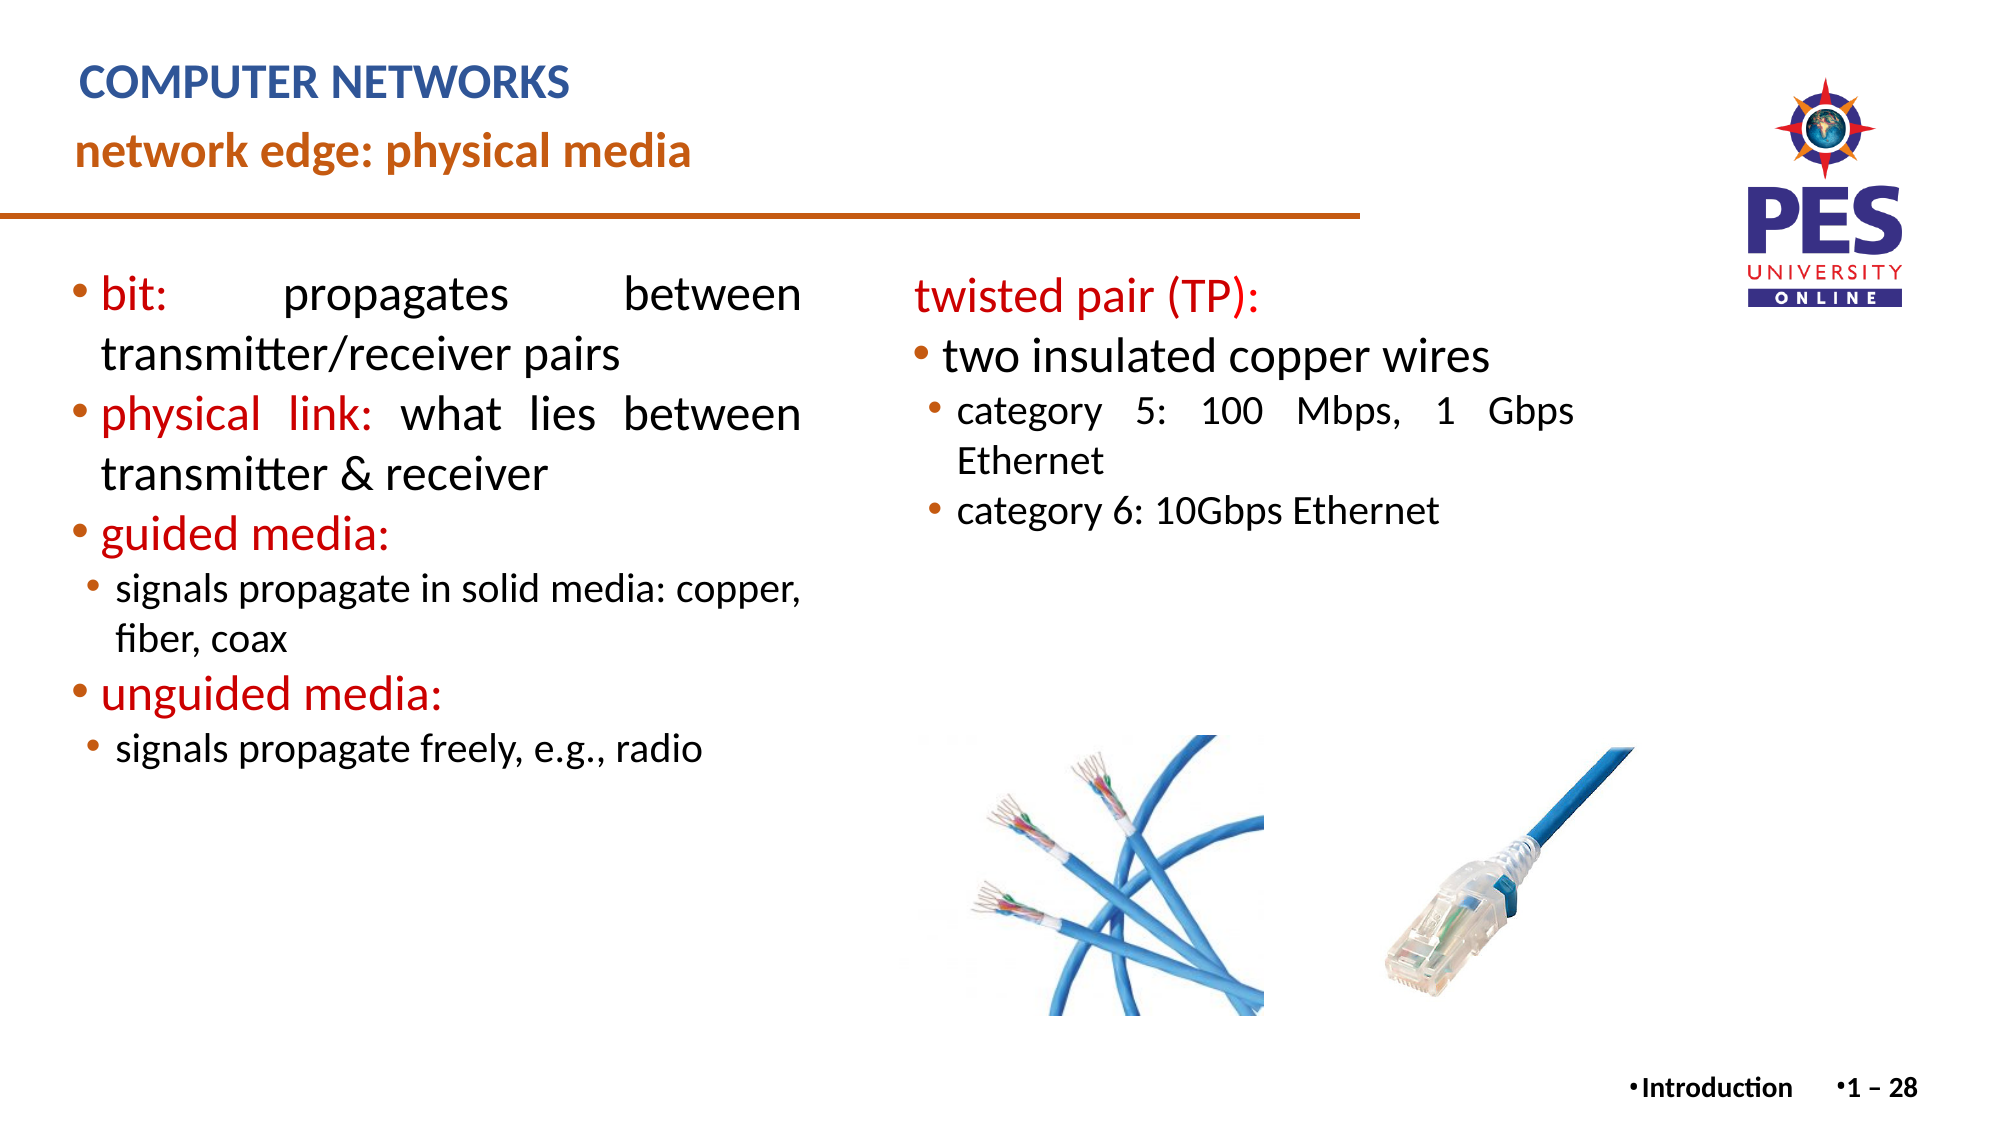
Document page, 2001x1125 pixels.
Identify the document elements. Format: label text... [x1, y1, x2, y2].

text_box Introduction [1613, 1060, 1809, 1106]
picture [1748, 76, 1902, 307]
text_box COMPUTER NETWORKS [64, 41, 1295, 110]
text_box 1 – 28 [1820, 1060, 1969, 1106]
text_box bit: propagates between transmitter/receiver pairs physical link: what lies between transmitter & receiver guided media: signals propagate in solid media: copper, fiber, coax unguided media: signals propagate freely, e.g., radio [56, 252, 818, 785]
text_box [899, 733, 1704, 1016]
text_box twisted pair (TP): two insulated copper wires category 5: 100 Mbps, 1 Gbps Ethernet category 6: 10Gbps Ethernet [897, 254, 1590, 558]
text_box network edge: physical media [59, 110, 1372, 186]
